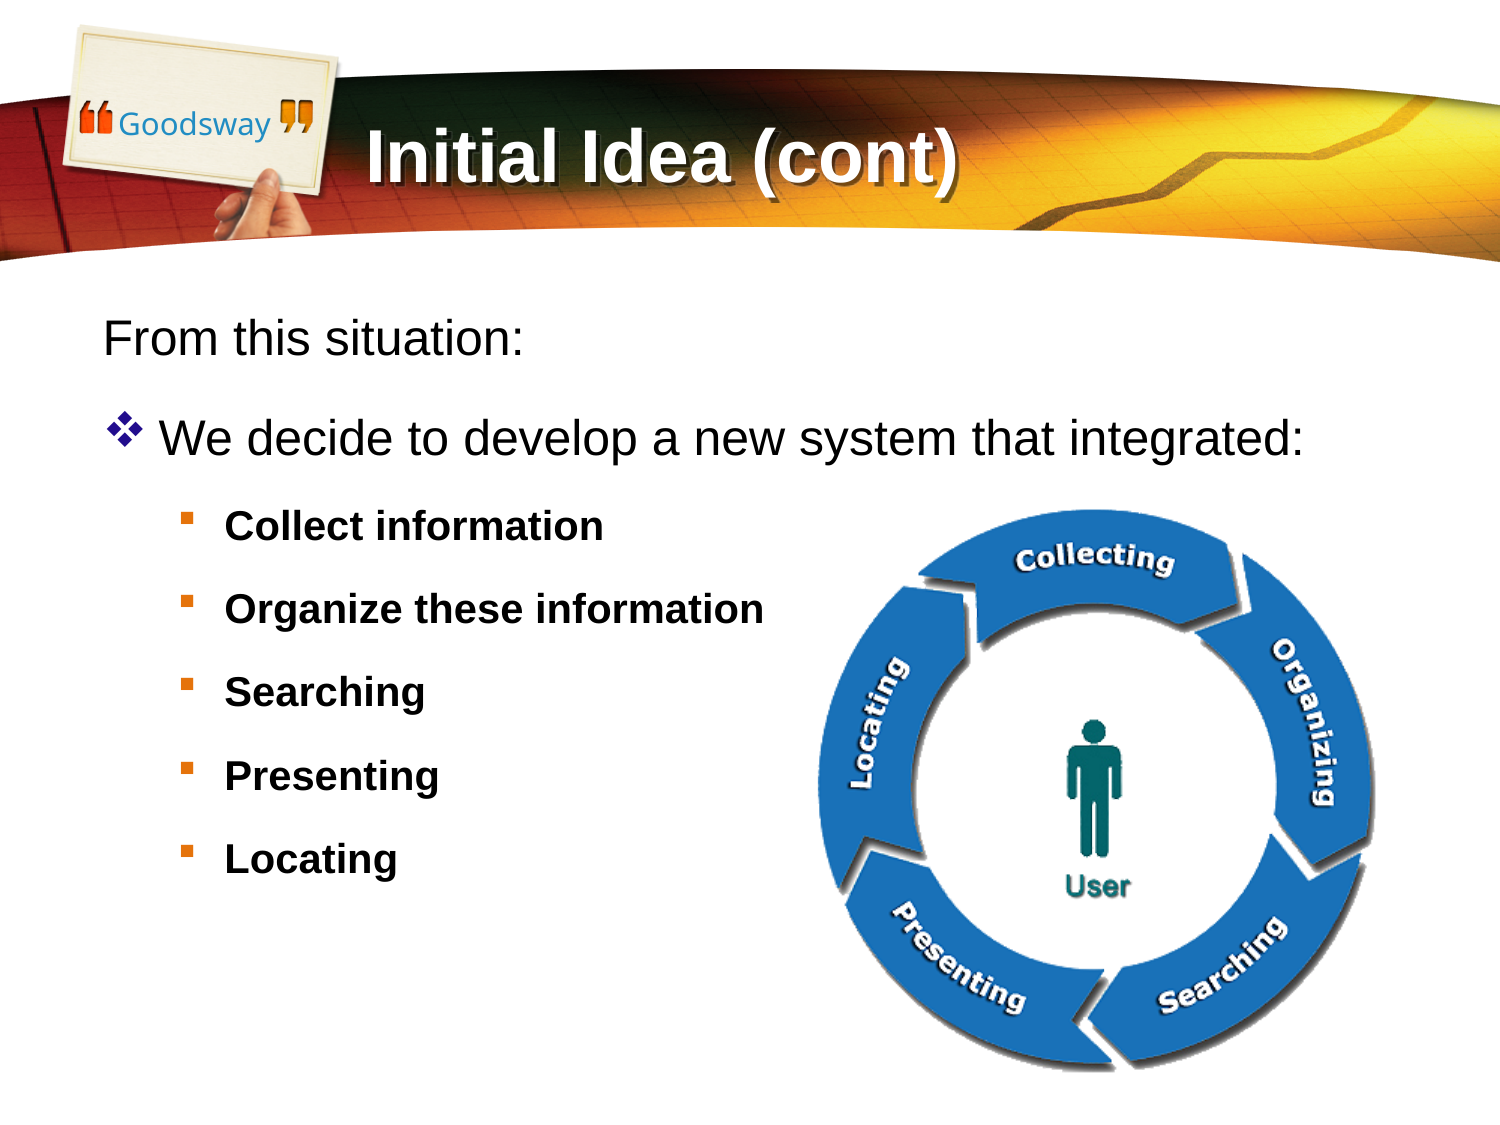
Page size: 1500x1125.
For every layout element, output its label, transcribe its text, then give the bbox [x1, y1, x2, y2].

picture [0, 24, 1500, 271]
list From this situation: We decide to develop a new system that integrated: Collect information Organize these information Searching Presenting Locating [87, 267, 1432, 1038]
picture [799, 496, 1401, 1088]
title Initial Idea (cont) [349, 112, 1013, 193]
text_box Goodsway [103, 96, 287, 149]
